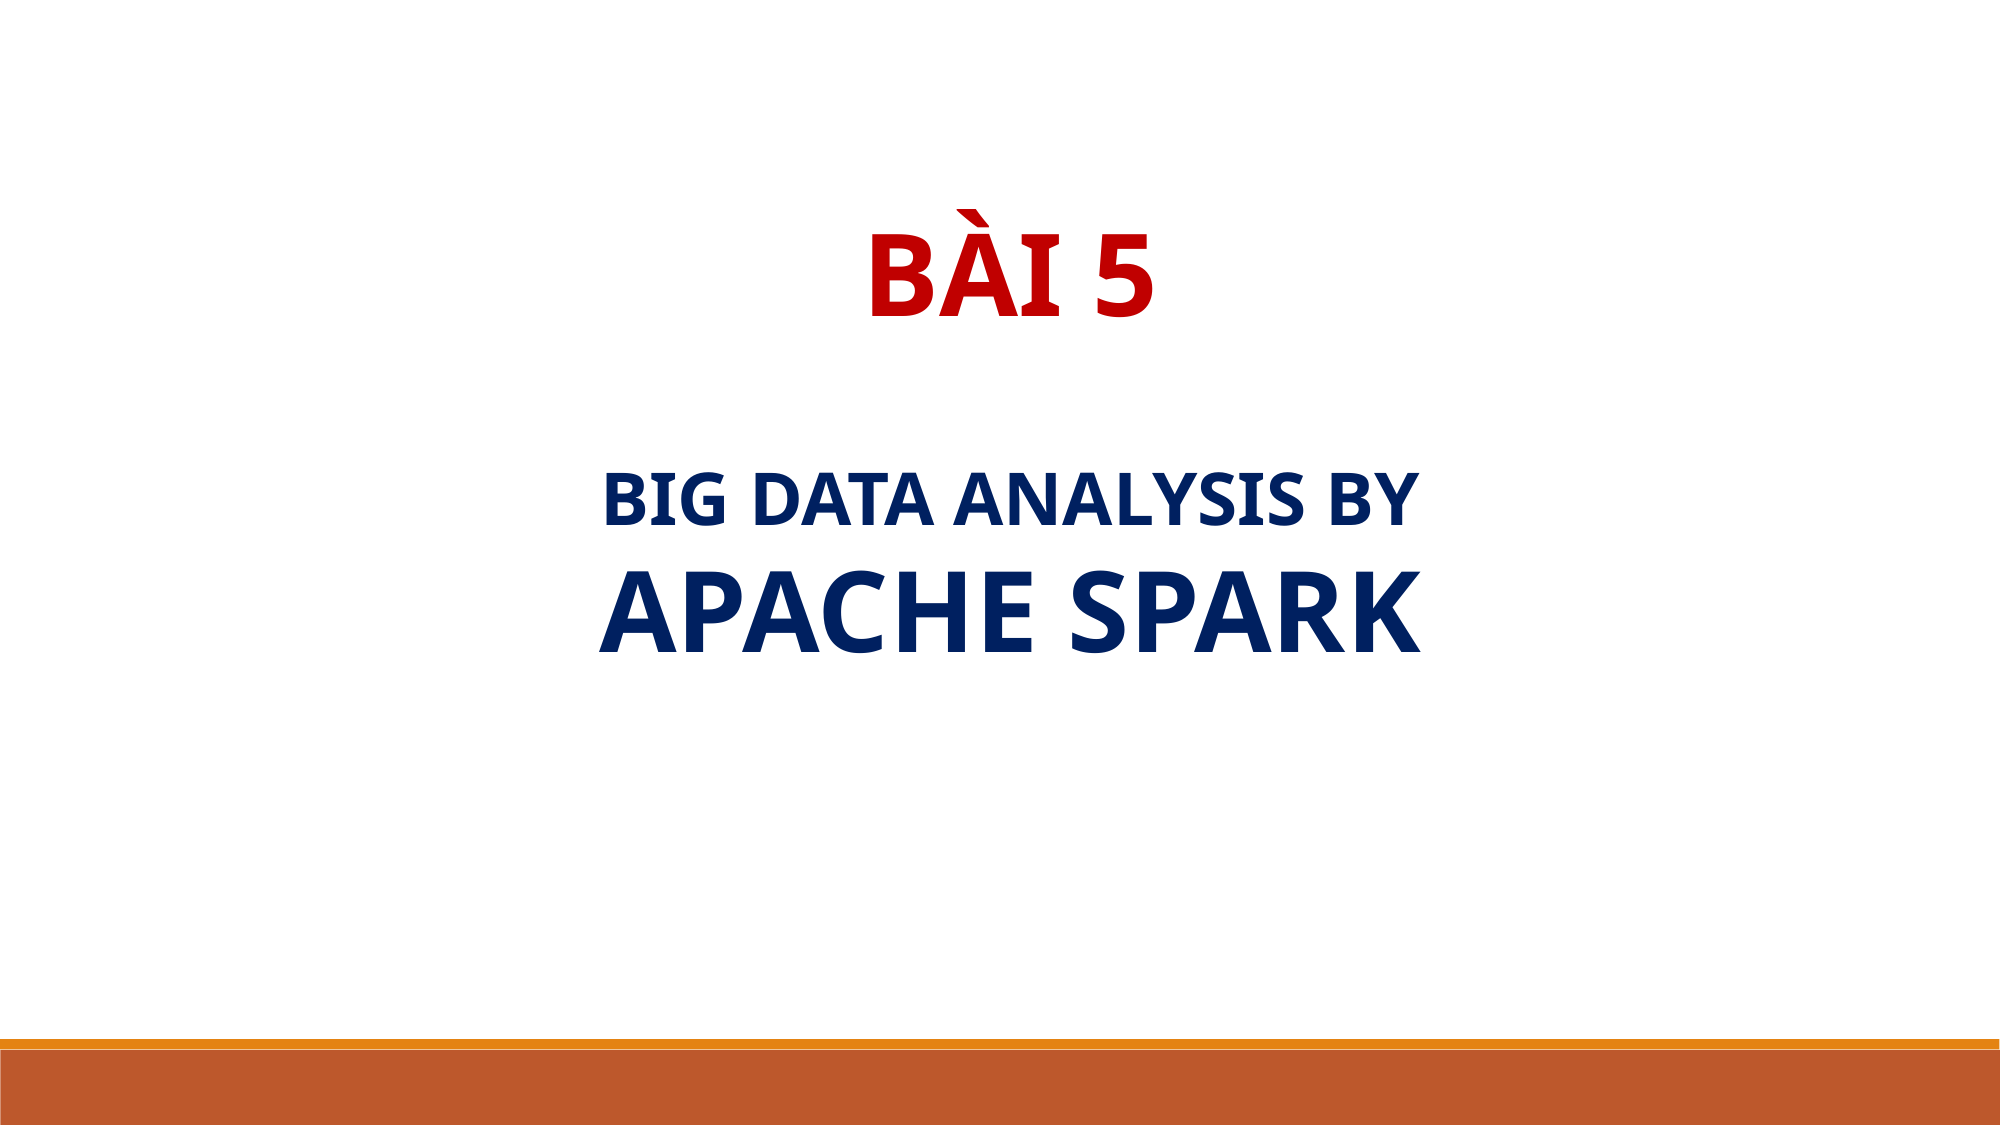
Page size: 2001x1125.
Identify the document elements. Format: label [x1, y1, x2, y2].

text_box [155, 194, 1866, 683]
